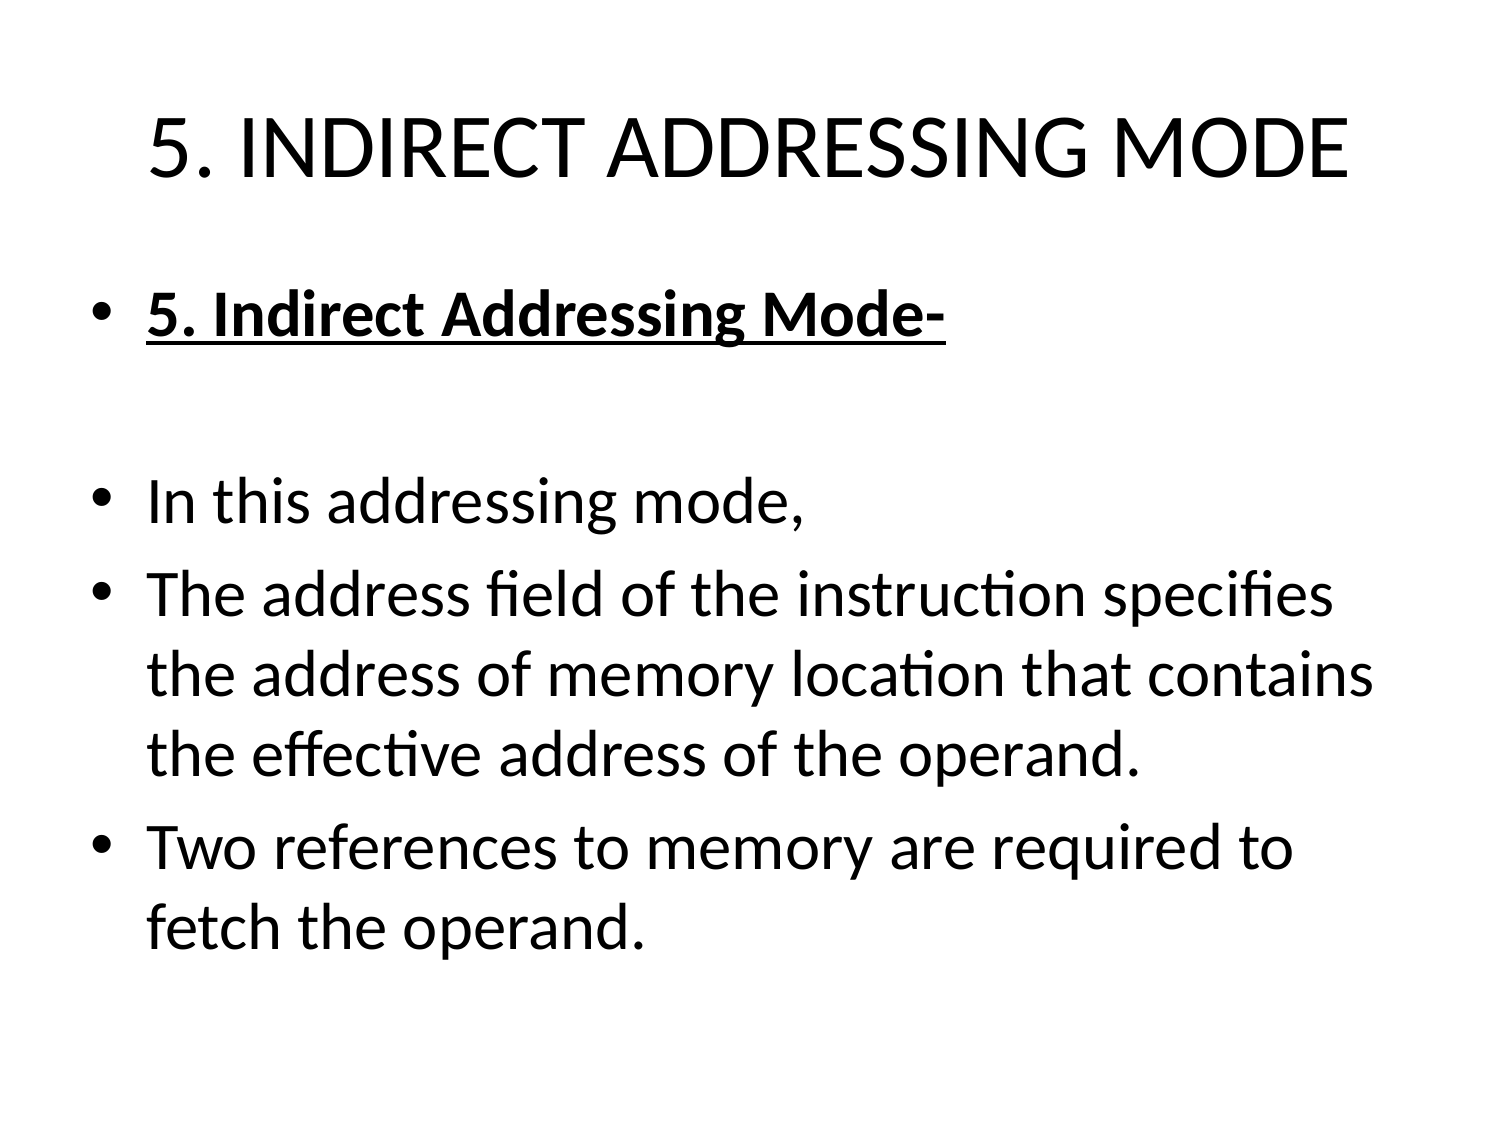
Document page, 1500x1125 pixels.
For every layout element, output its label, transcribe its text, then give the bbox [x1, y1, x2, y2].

title 5. INDIRECT ADDRESSING MODE [75, 46, 1425, 235]
list 5. Indirect Addressing Mode- In this addressing mode, The address field of the instruction specifies the address of memory location that contains the effective address of the operand. Two references to memory are required to fetch the operand. [75, 262, 1425, 1005]
